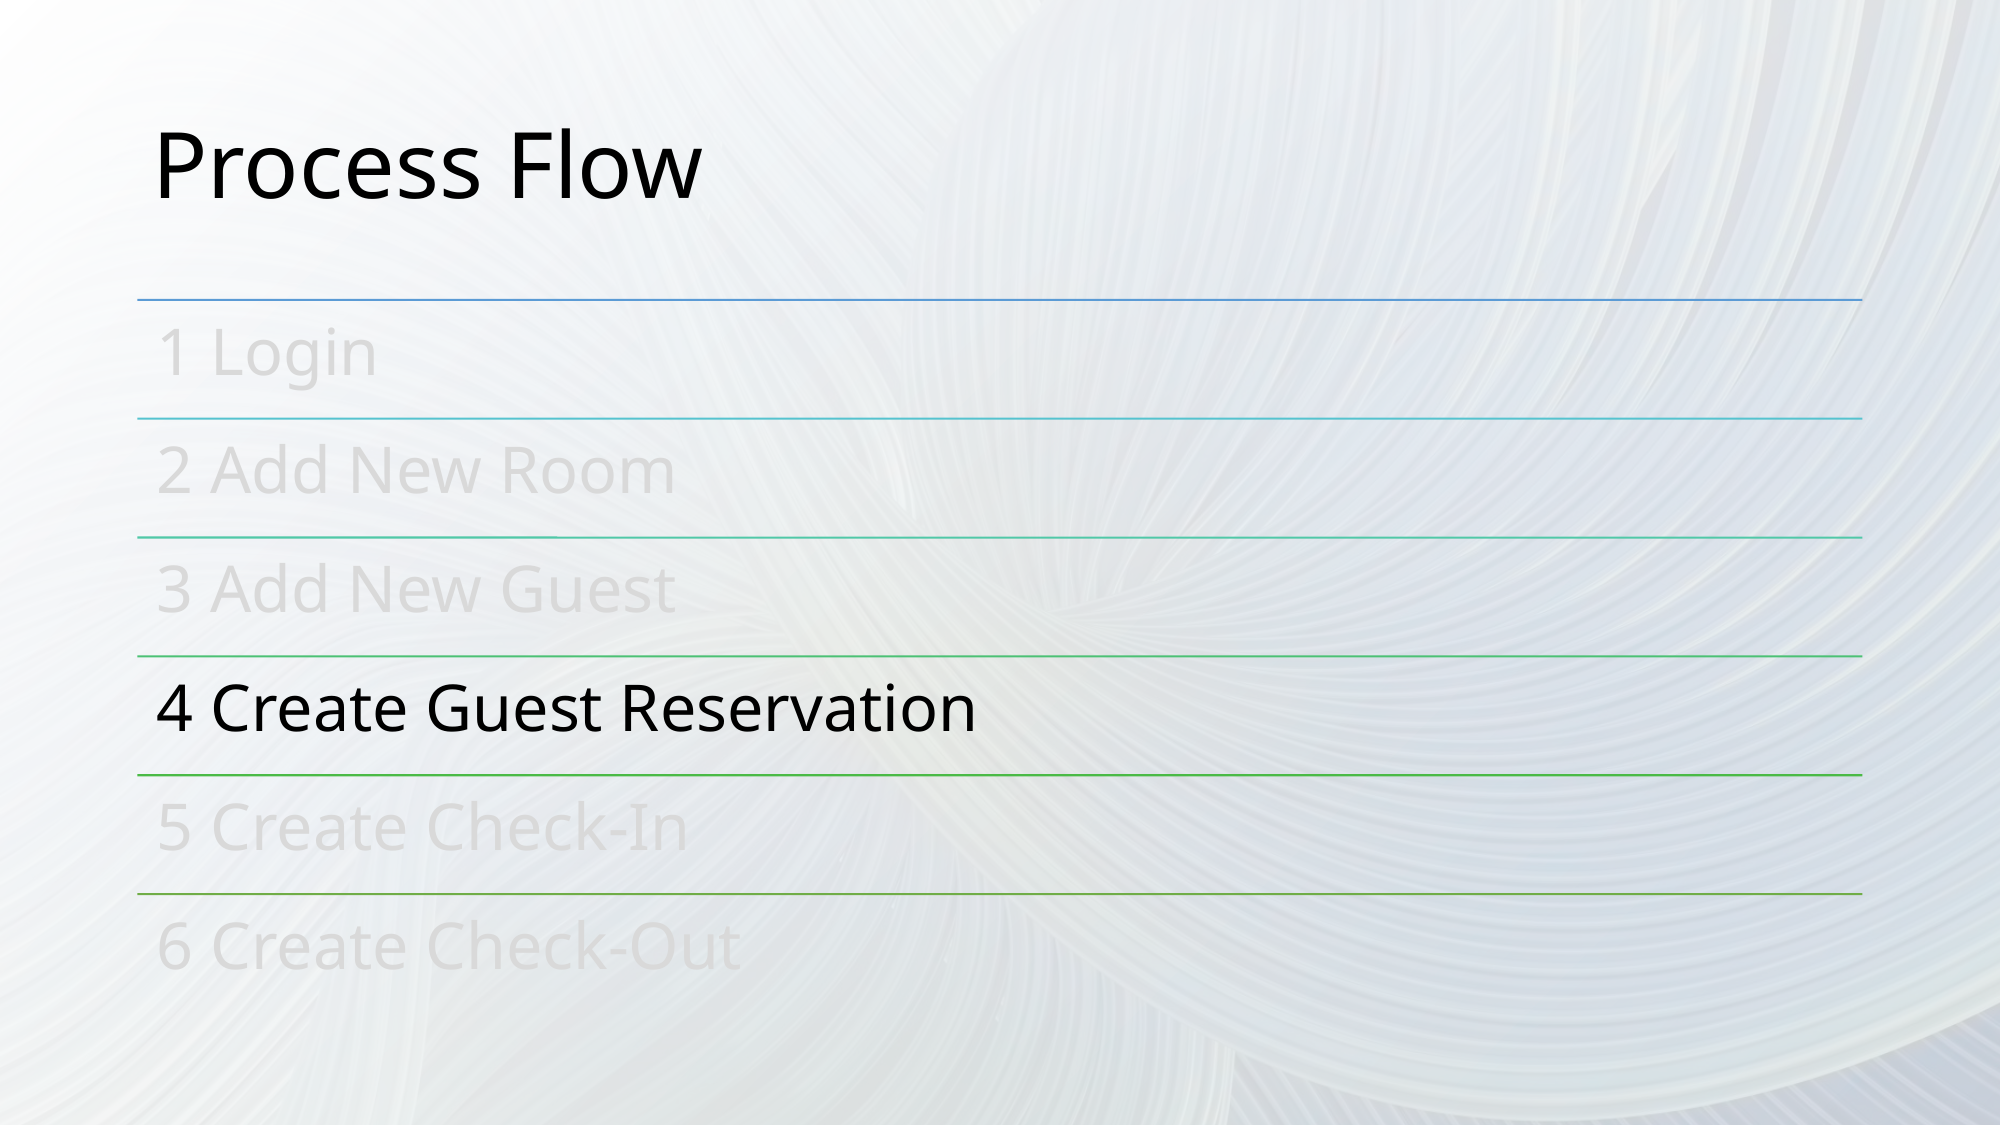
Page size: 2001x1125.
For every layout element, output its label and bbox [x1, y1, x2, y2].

text_box [137, 299, 1863, 1014]
picture [0, 0, 2000, 1125]
